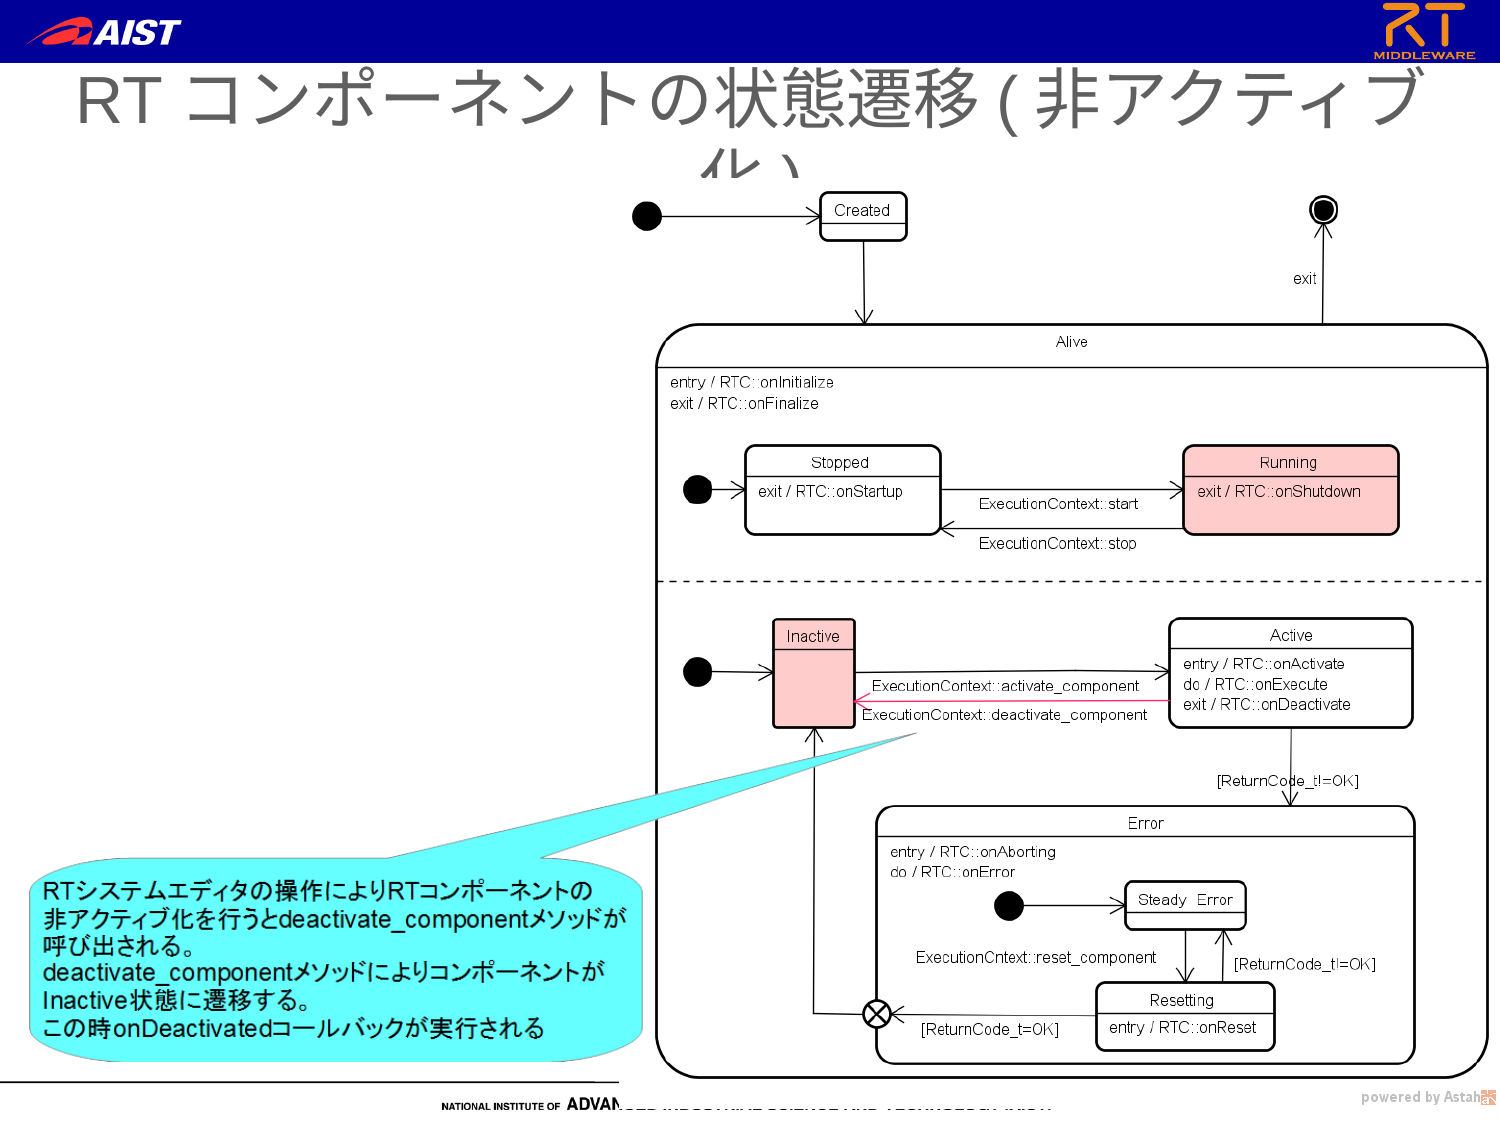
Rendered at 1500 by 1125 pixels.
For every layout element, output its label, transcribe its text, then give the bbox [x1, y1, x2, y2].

picture [29, 178, 1500, 1110]
title RTコンポーネントの状態遷移(非アクティブ化) [29, 66, 1474, 208]
picture [0, 0, 1500, 63]
